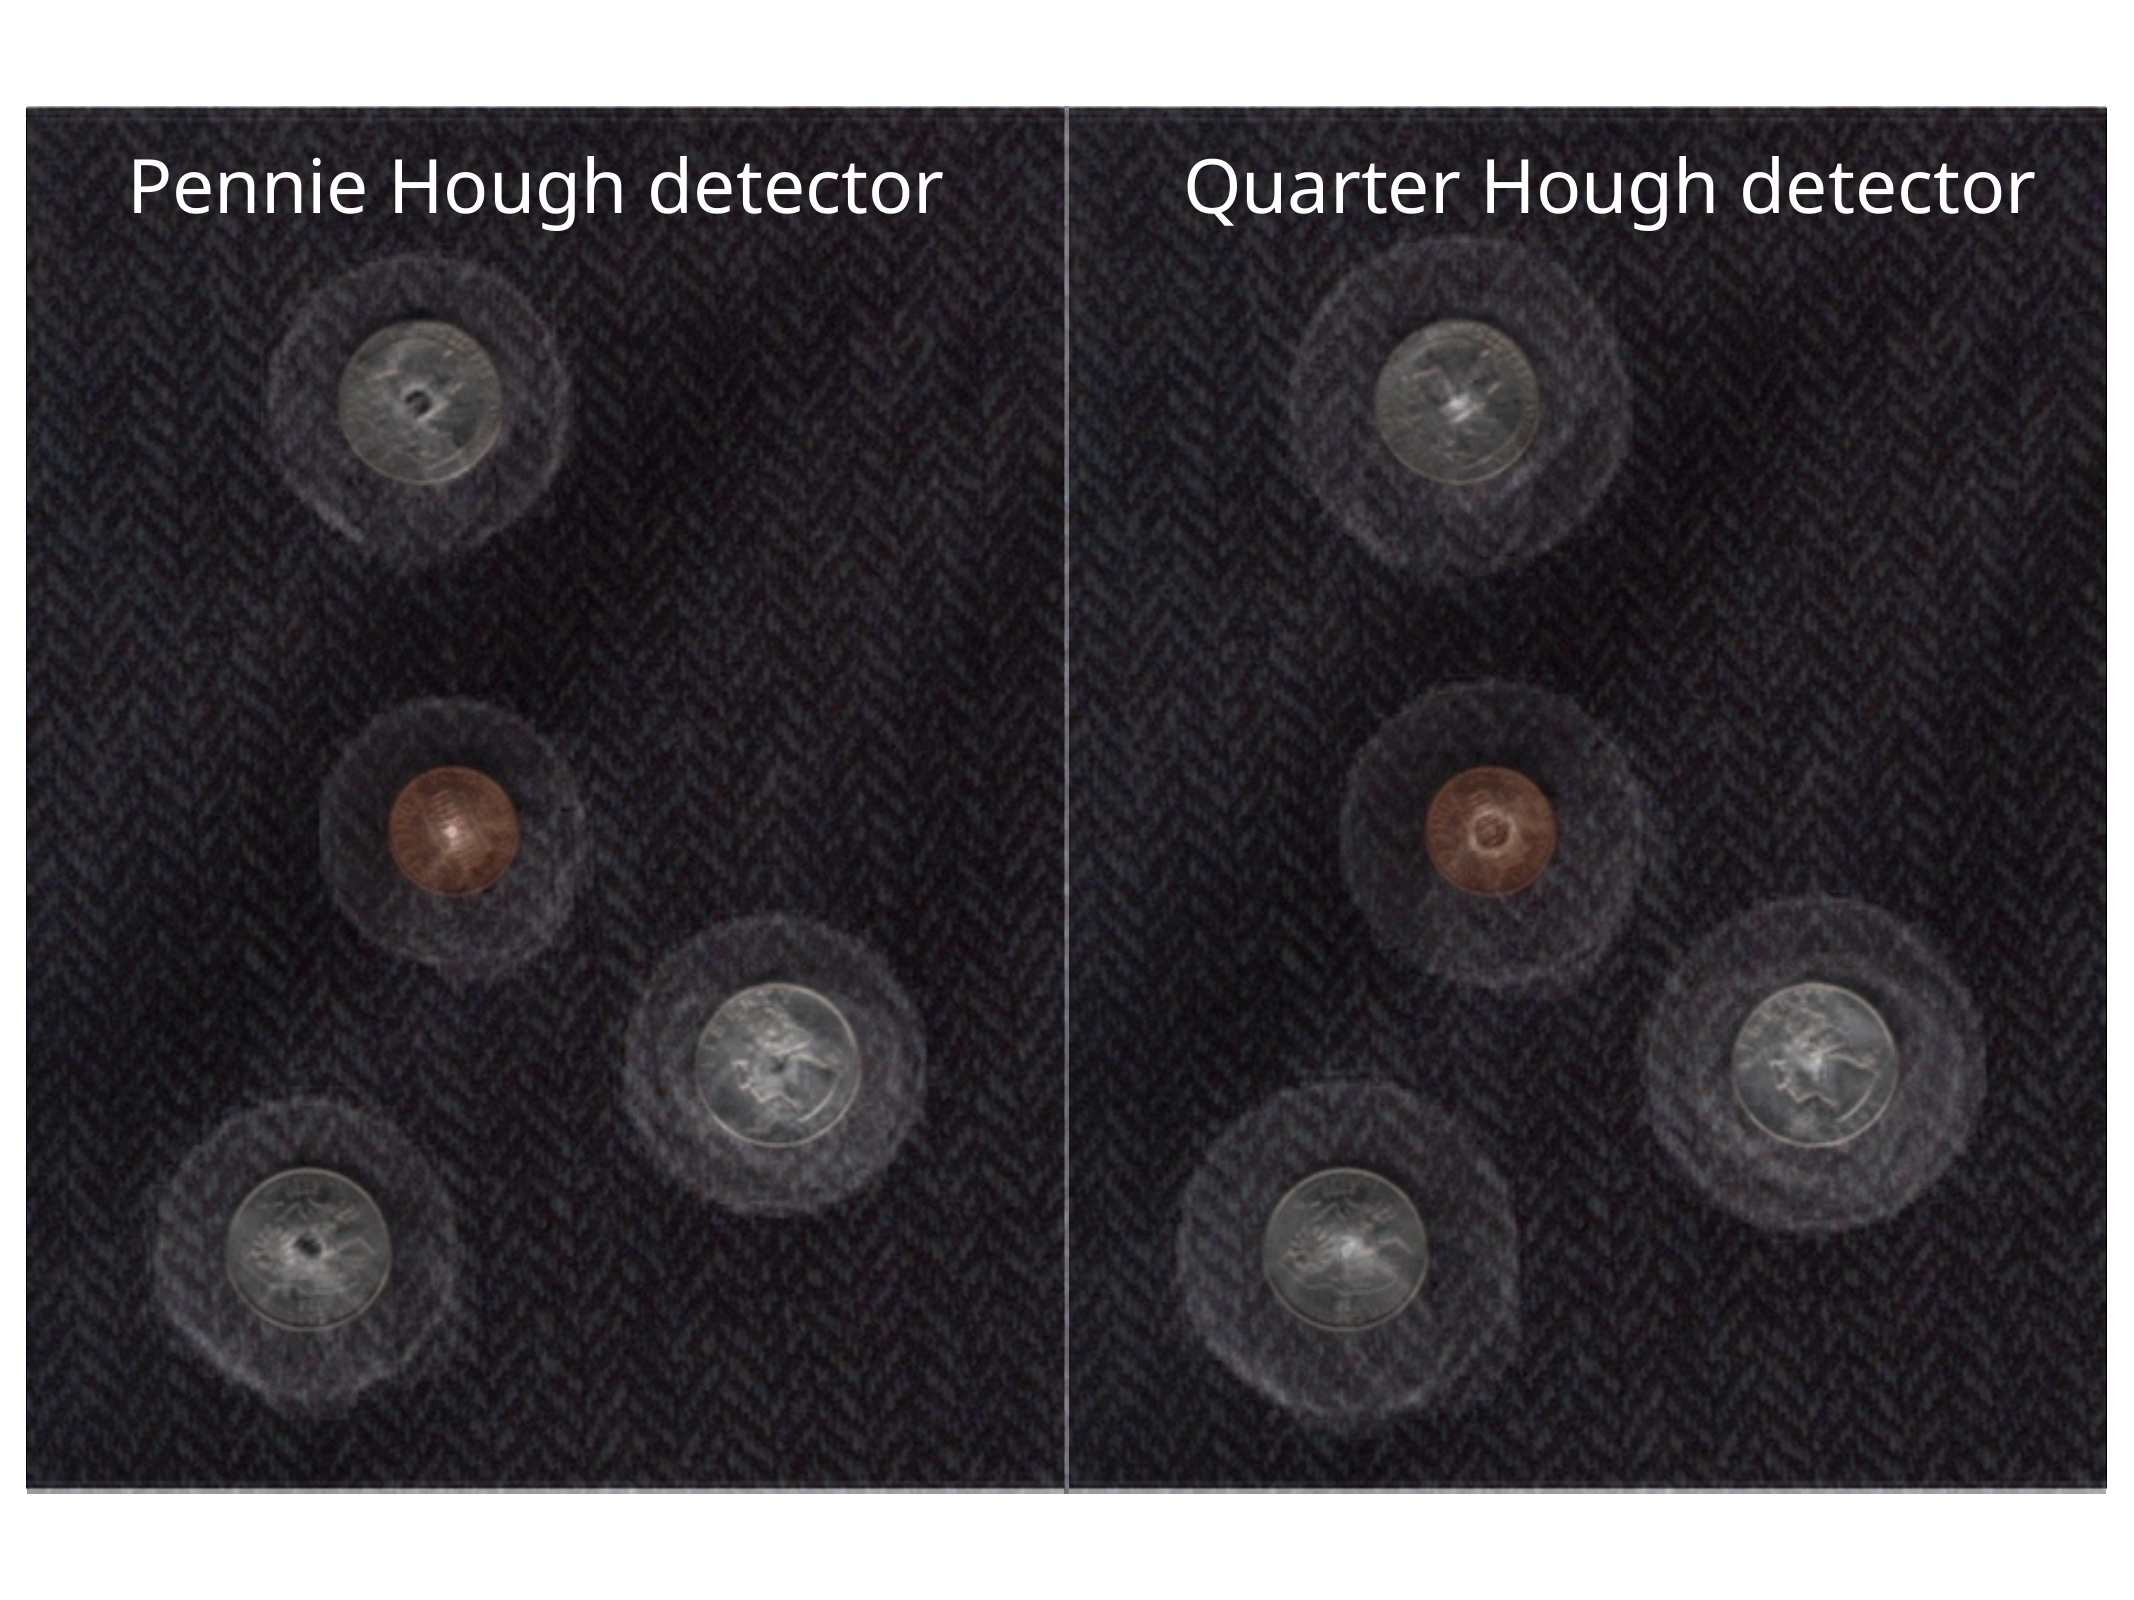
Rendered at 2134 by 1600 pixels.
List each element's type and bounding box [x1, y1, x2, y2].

picture [26, 106, 2107, 1494]
